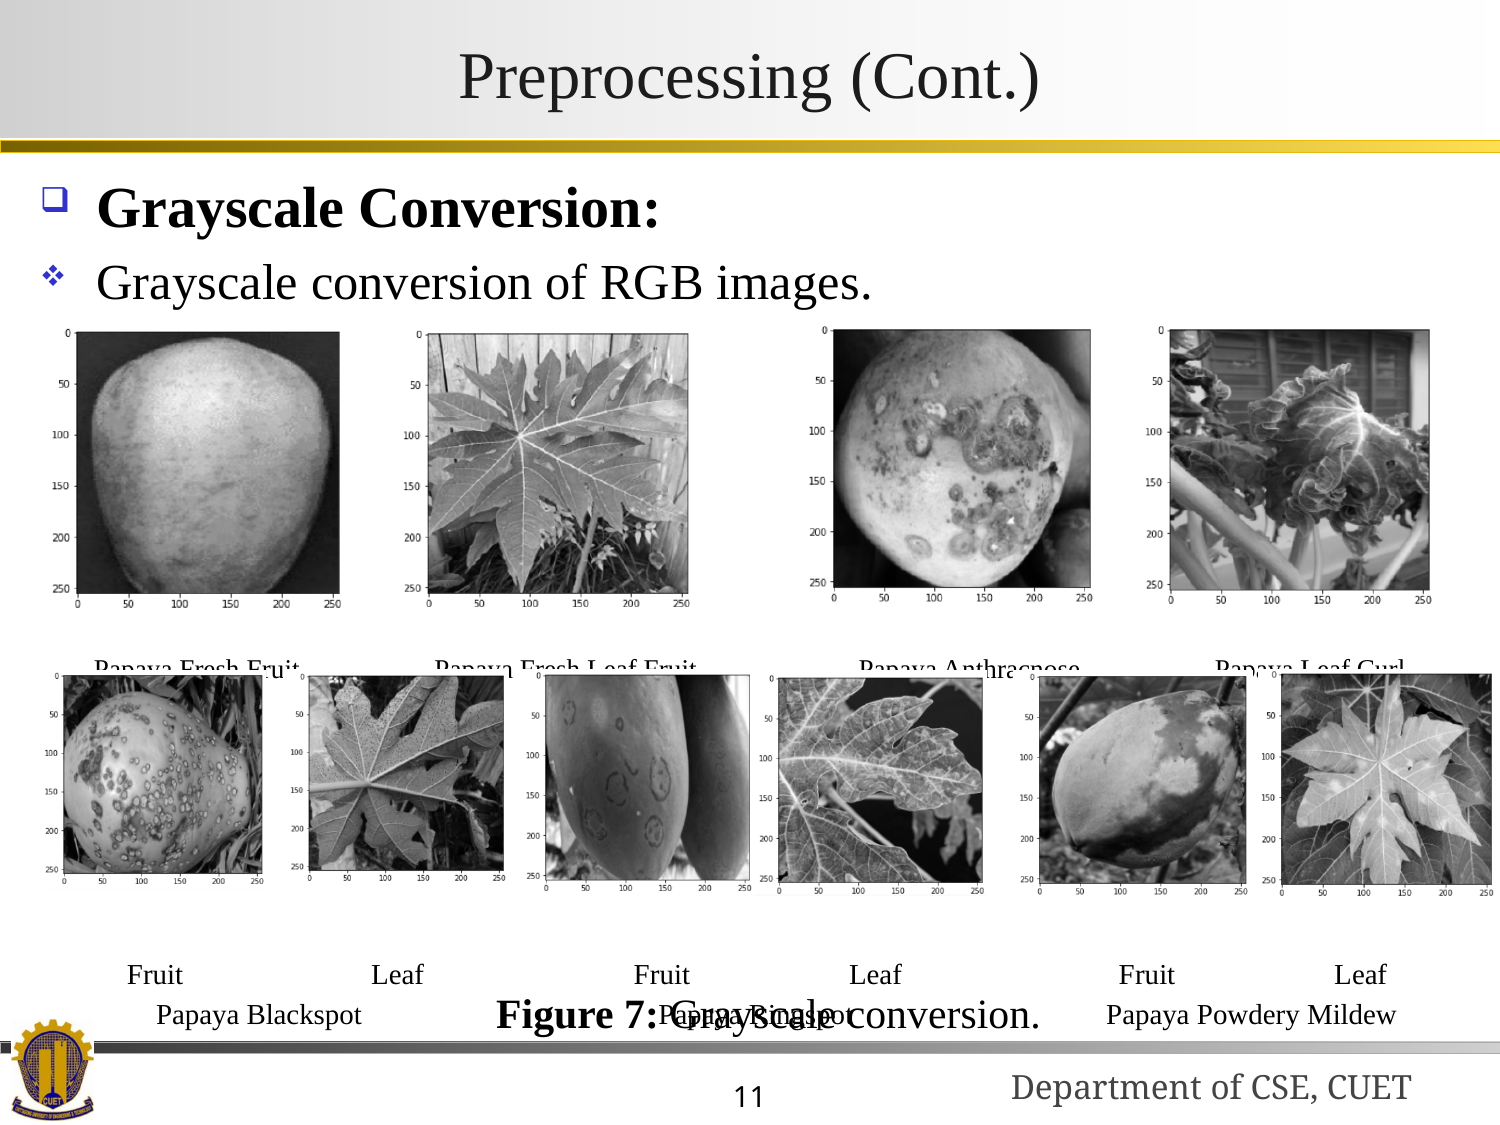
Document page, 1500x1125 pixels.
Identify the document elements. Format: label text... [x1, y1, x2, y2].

text_box Figure 7: Grayscale conversion. [323, 979, 1319, 1045]
picture [1012, 670, 1253, 899]
picture [283, 669, 509, 885]
picture [11, 1019, 94, 1121]
list Grayscale Conversion: Grayscale conversion of RGB images. Papaya Fresh Fruit Papaya Fresh Leaf Fruit Papaya Anthracnose Papaya Leaf Curl Fruit Leaf Fruit Leaf Fruit Leaf Papaya Blackspot Papaya Ringspot Papaya Powdery Mildew [24, 162, 1500, 1046]
picture [518, 669, 753, 900]
picture [1137, 321, 1438, 612]
picture [395, 325, 695, 612]
picture [754, 669, 987, 896]
title Preprocessing (Cont.) [0, 0, 1500, 138]
picture [46, 325, 346, 617]
picture [798, 320, 1106, 612]
picture [41, 670, 266, 890]
picture [1258, 669, 1498, 899]
